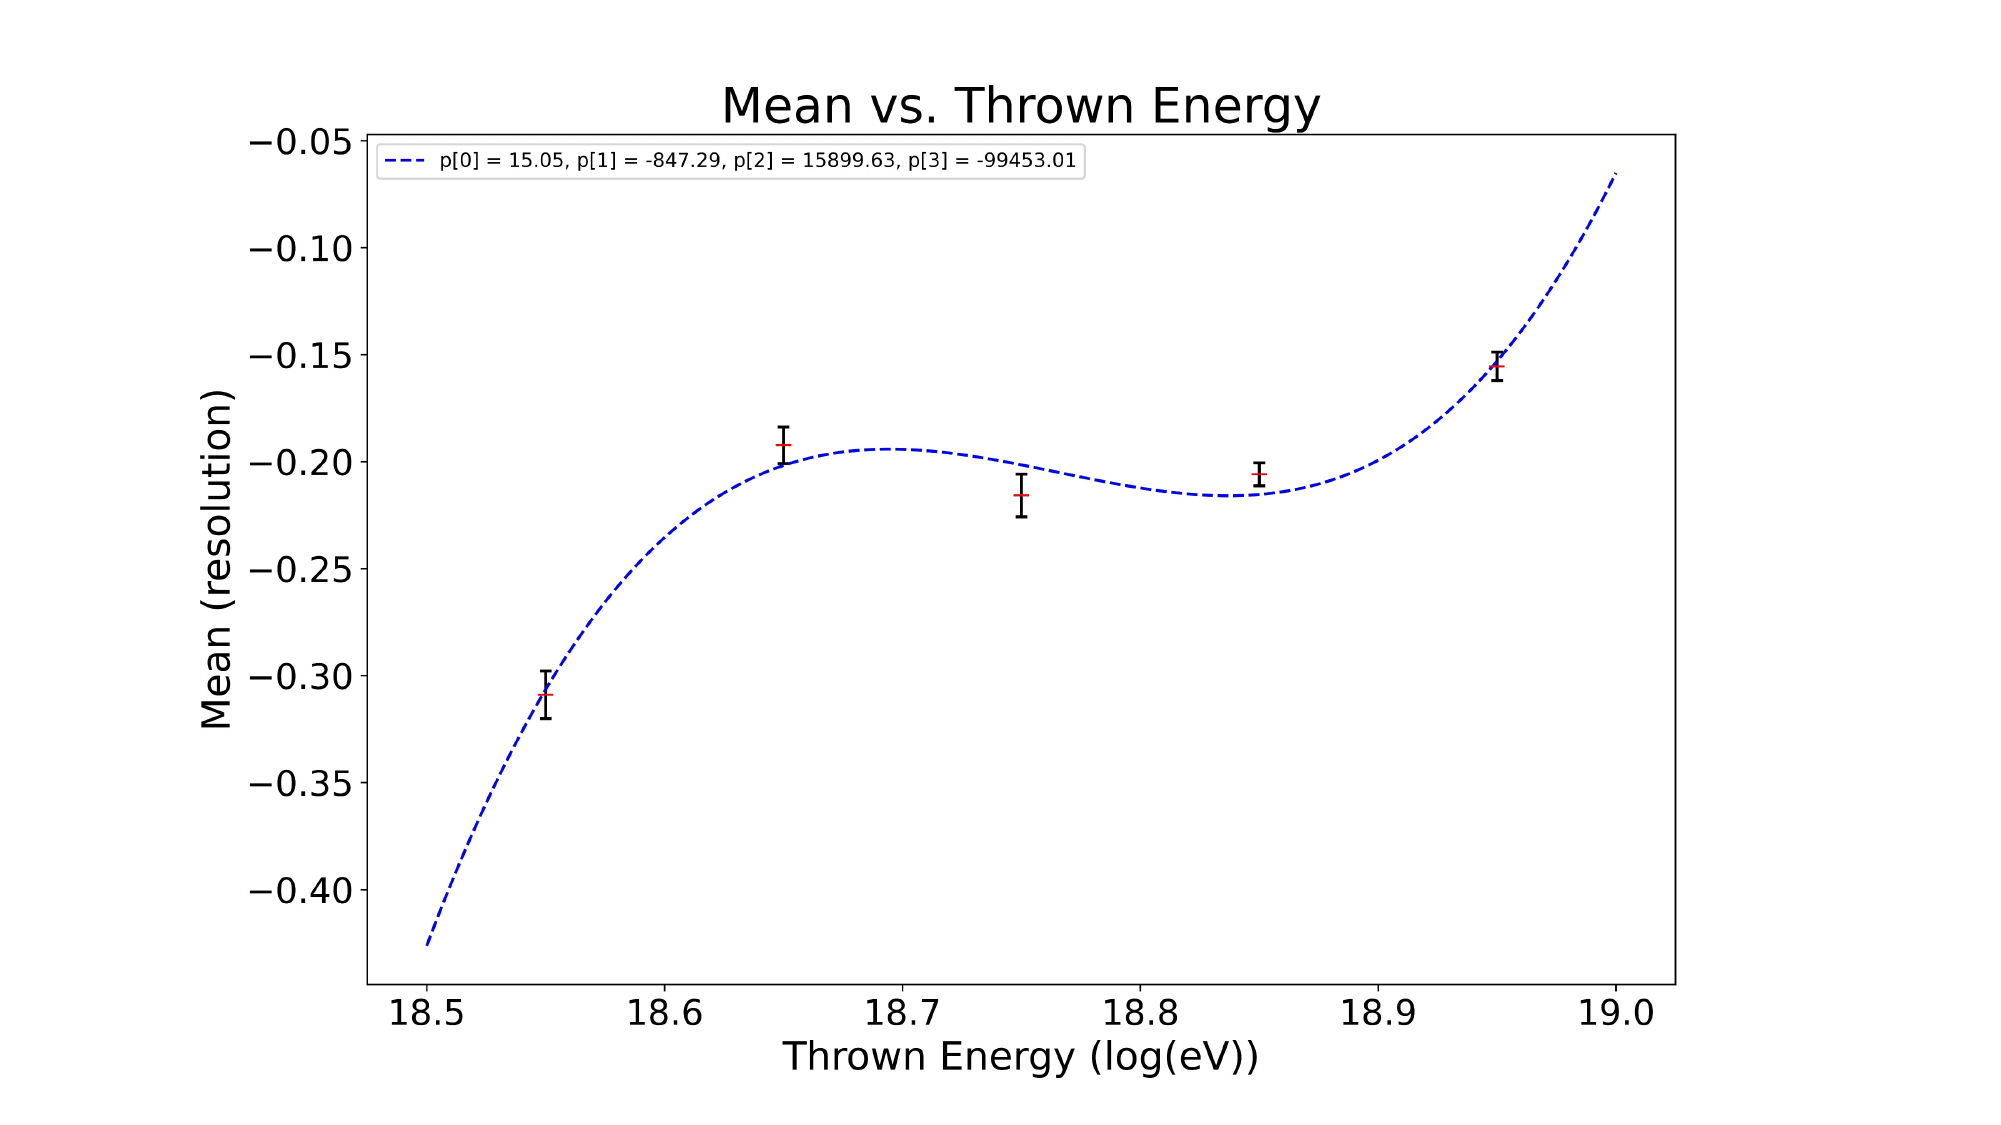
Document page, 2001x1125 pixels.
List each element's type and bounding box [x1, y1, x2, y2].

picture [156, 0, 1844, 1125]
